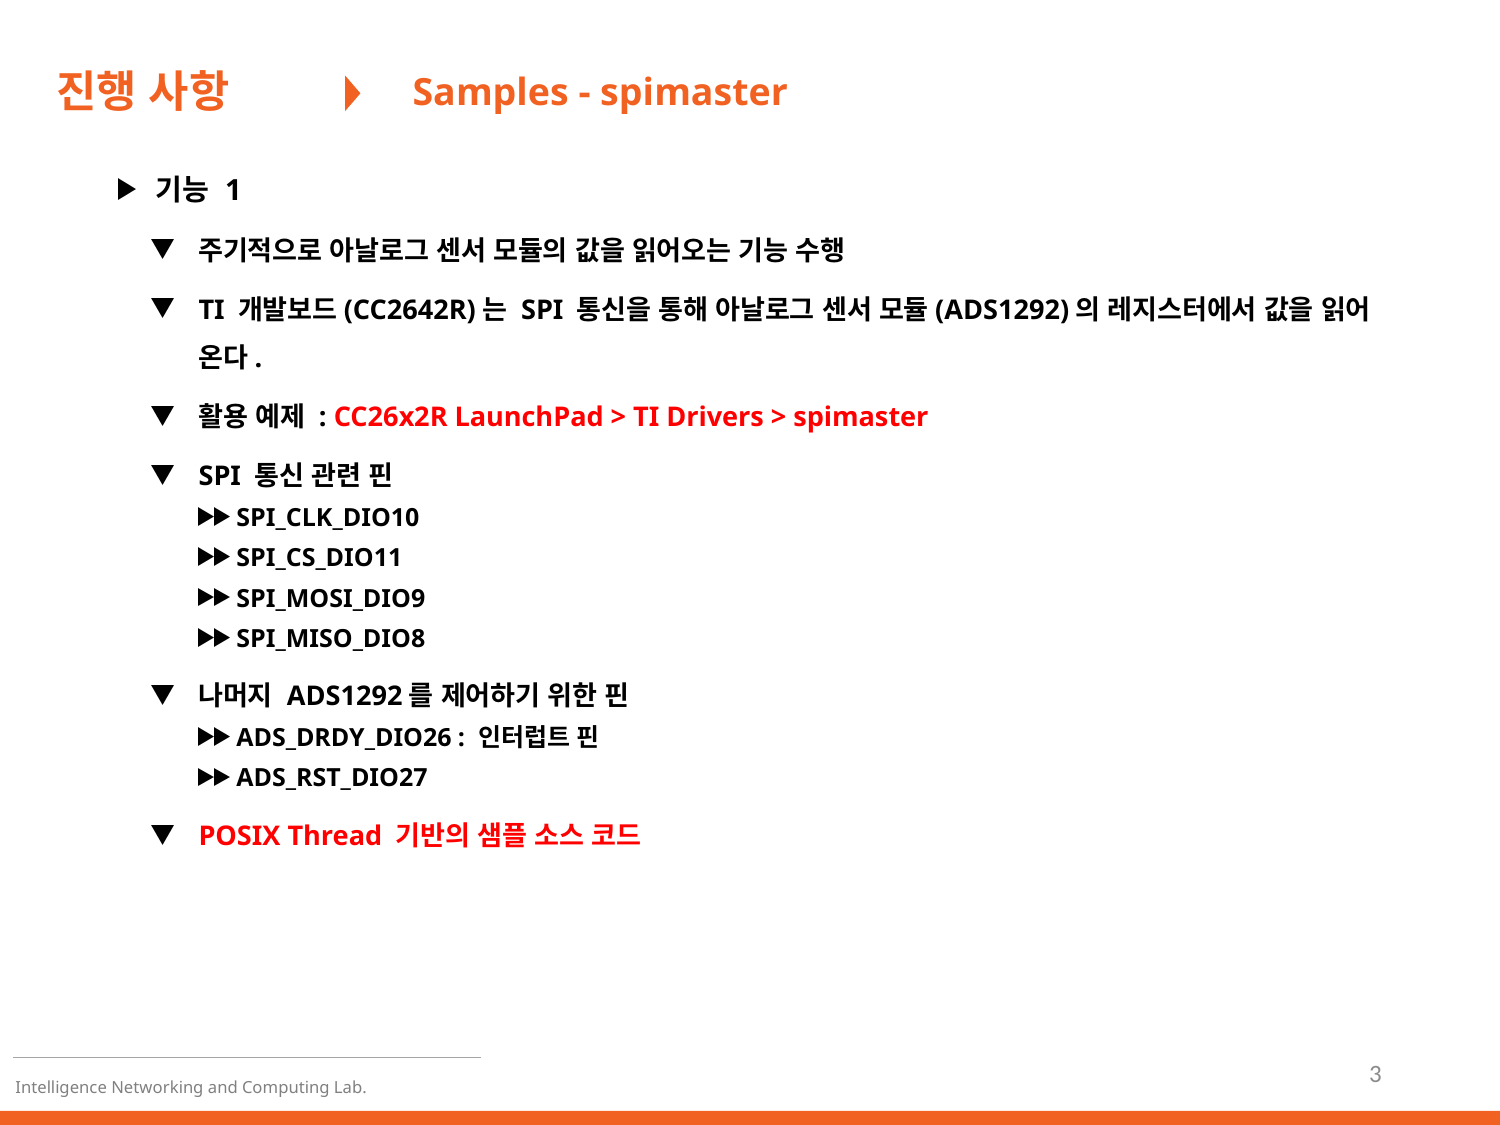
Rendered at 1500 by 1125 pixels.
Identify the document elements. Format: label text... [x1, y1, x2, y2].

picture [198, 768, 230, 786]
slide_number 3 [1059, 1042, 1397, 1103]
picture [198, 507, 230, 526]
picture [151, 239, 174, 259]
picture [151, 465, 174, 485]
picture [151, 406, 174, 426]
picture [151, 685, 174, 705]
title 진행 사항 [41, 53, 306, 134]
picture [198, 727, 230, 746]
text_box 기능 1 주기적으로 아날로그 센서 모듈의 값을 읽어오는 기능 수행 TI 개발보드(CC2642R)는 SPI 통신을 통해 아날로그 센서 모듈(ADS1292)의 레지스터에서 값을 읽어 온다. 활용 예제 : CC26x2R LaunchPad > TI Drivers > spimaster SPI 통신 관련 핀 SPI_CLK_DIO10 SPI_CS_DIO11 SPI_MOSI_DIO9 SPI_MISO_DIO8 나머지 ADS1292를 제어하기 위한 핀 ADS_DRDY_DIO26 : 인터럽트 핀 ADS_RST_DIO27 POSIX Thread 기반의 샘플 소스 코드 [103, 167, 1398, 1014]
list Samples - spimaster [397, 63, 1356, 124]
picture [151, 298, 174, 318]
picture [198, 588, 230, 606]
picture [198, 628, 230, 647]
picture [198, 547, 230, 566]
picture [118, 178, 136, 200]
picture [151, 825, 174, 845]
